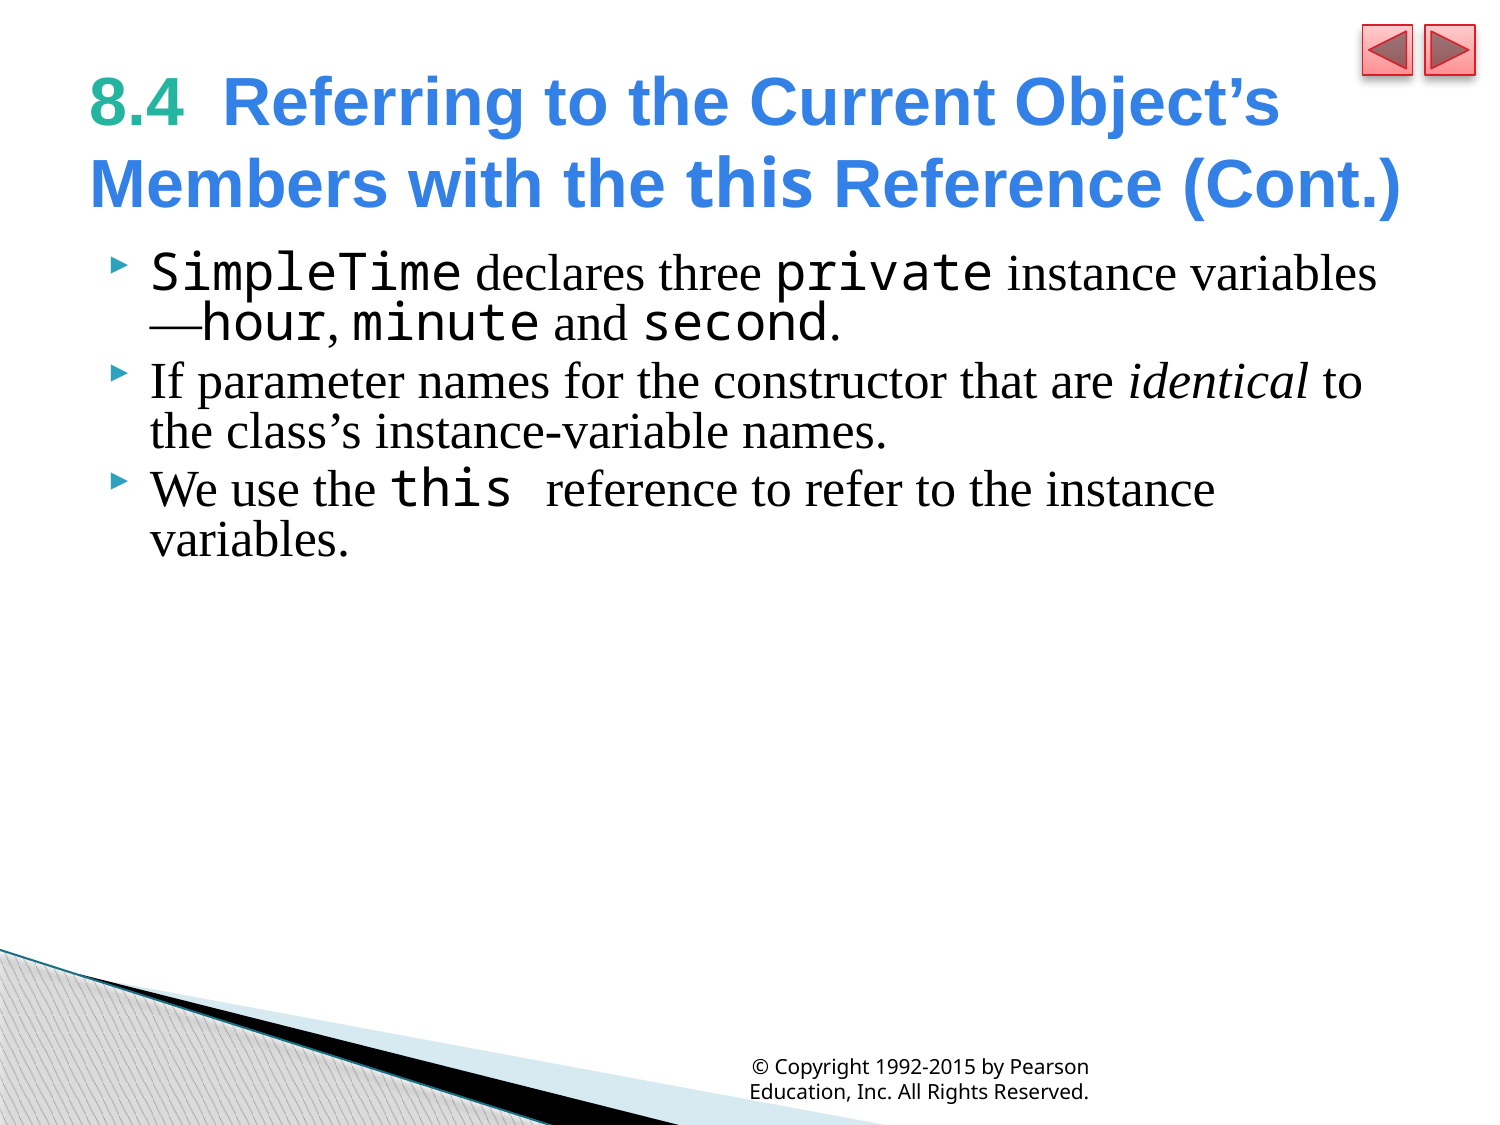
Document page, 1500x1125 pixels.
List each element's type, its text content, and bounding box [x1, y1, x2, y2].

footer © Copyright 1992-2015 by Pearson Education, Inc. All Rights Reserved. [650, 1051, 1105, 1112]
list SimpleTime declares three private instance variables—hour, minute and second. If parameter names for the constructor that are identical to the class’s instance-variable names. We use the this reference to refer to the instance variables. [75, 242, 1425, 986]
title 8.4 Referring to the Current Object’s Members with the this Reference (Cont.) [75, 45, 1425, 233]
